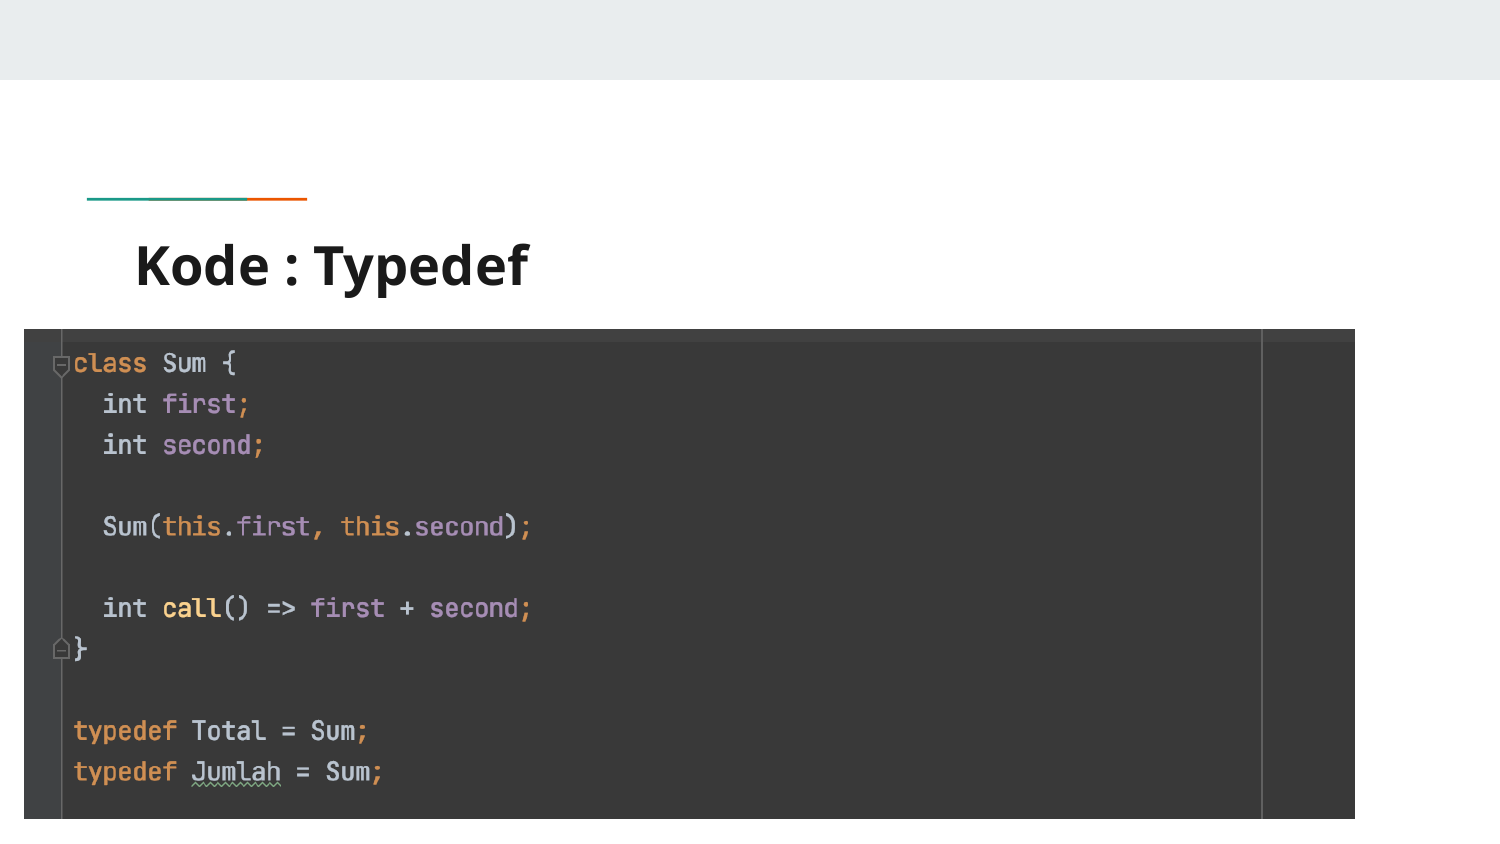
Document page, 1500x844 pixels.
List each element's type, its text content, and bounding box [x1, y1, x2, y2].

title Kode : Typedef [119, 216, 1381, 305]
picture [24, 328, 1355, 819]
